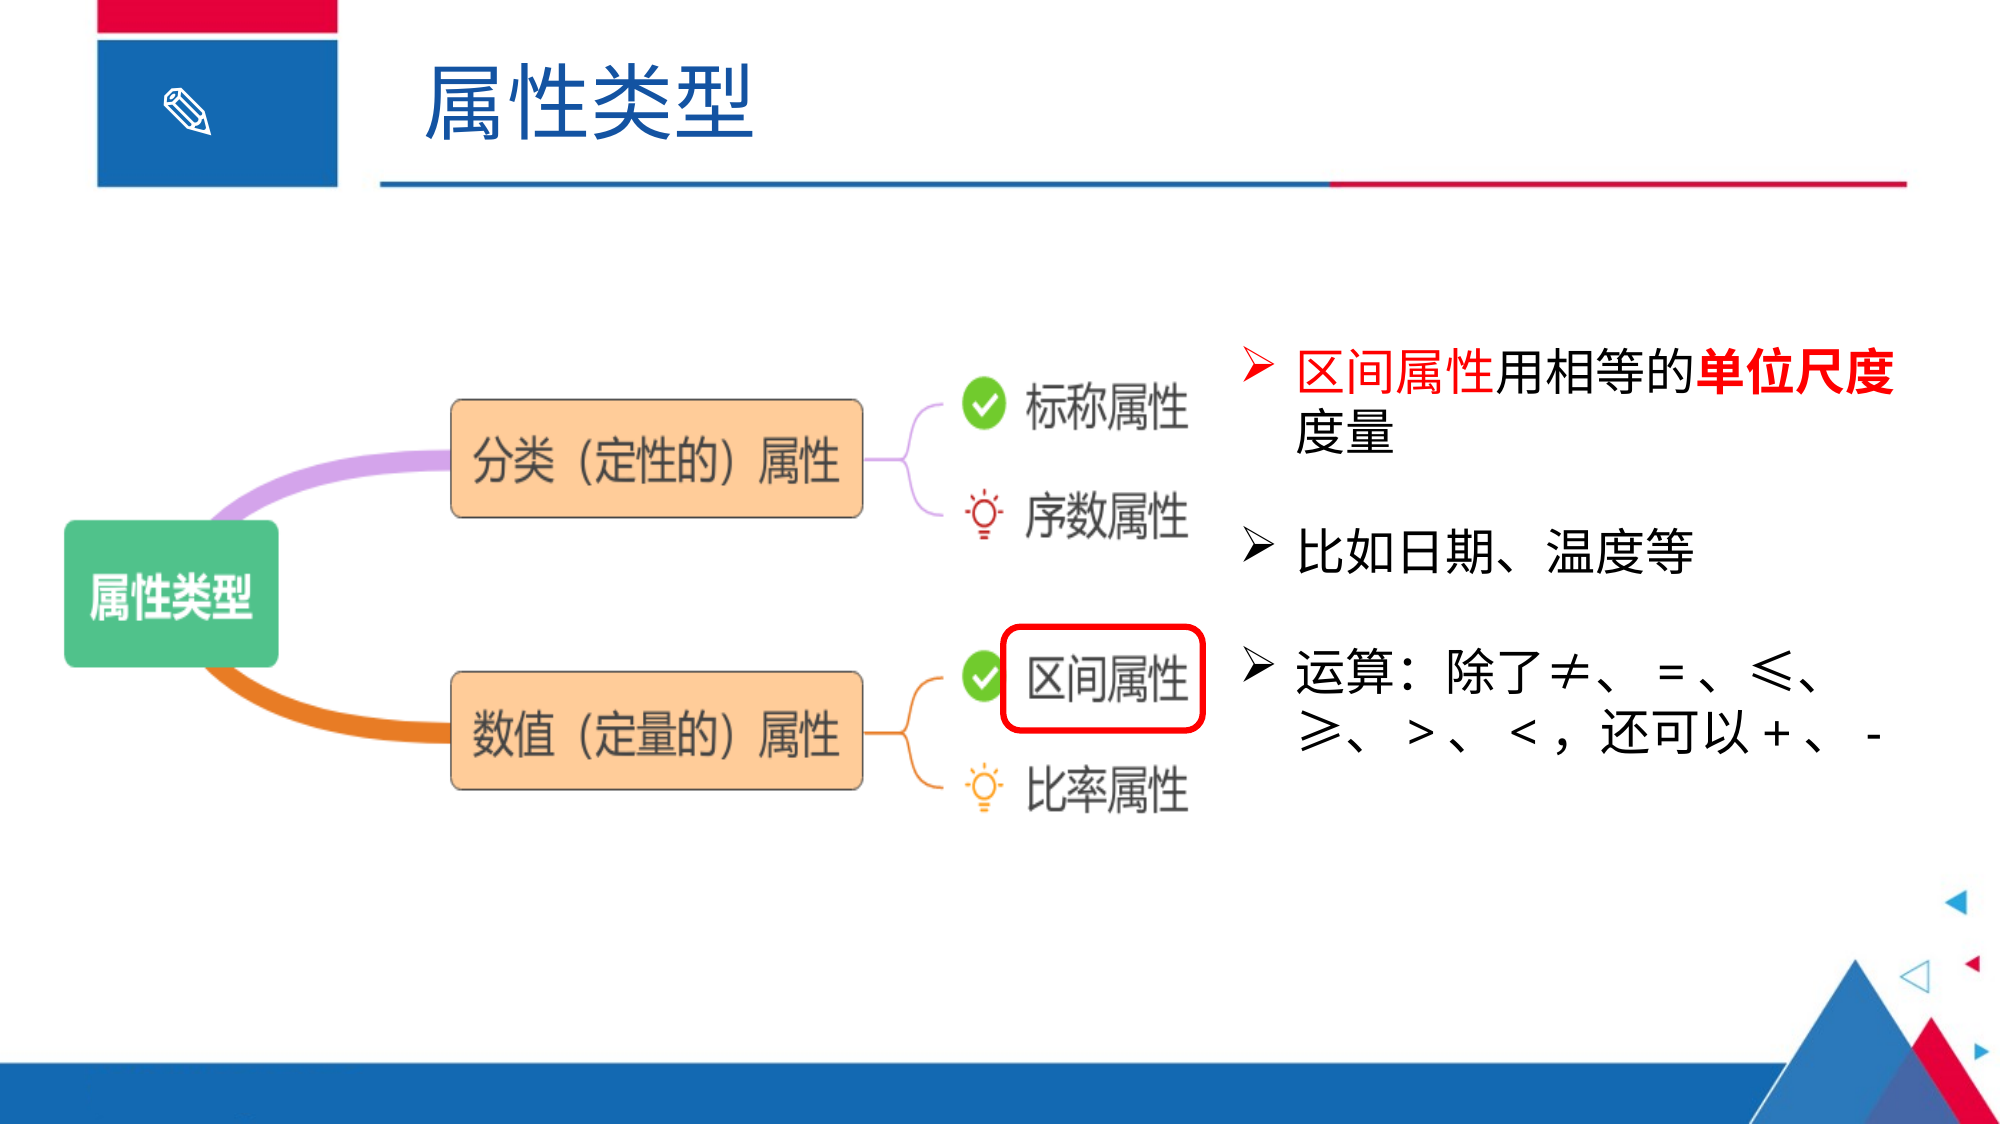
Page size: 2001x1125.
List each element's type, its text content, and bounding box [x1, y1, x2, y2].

picture [0, 0, 2000, 1124]
text_box 区间属性用相等的单位尺度度量 比如日期、温度等 运算：除了≠、=、≤、≥、>、<，还可以+、- [1224, 332, 1947, 921]
text_box 属性类型 [409, 43, 1292, 158]
